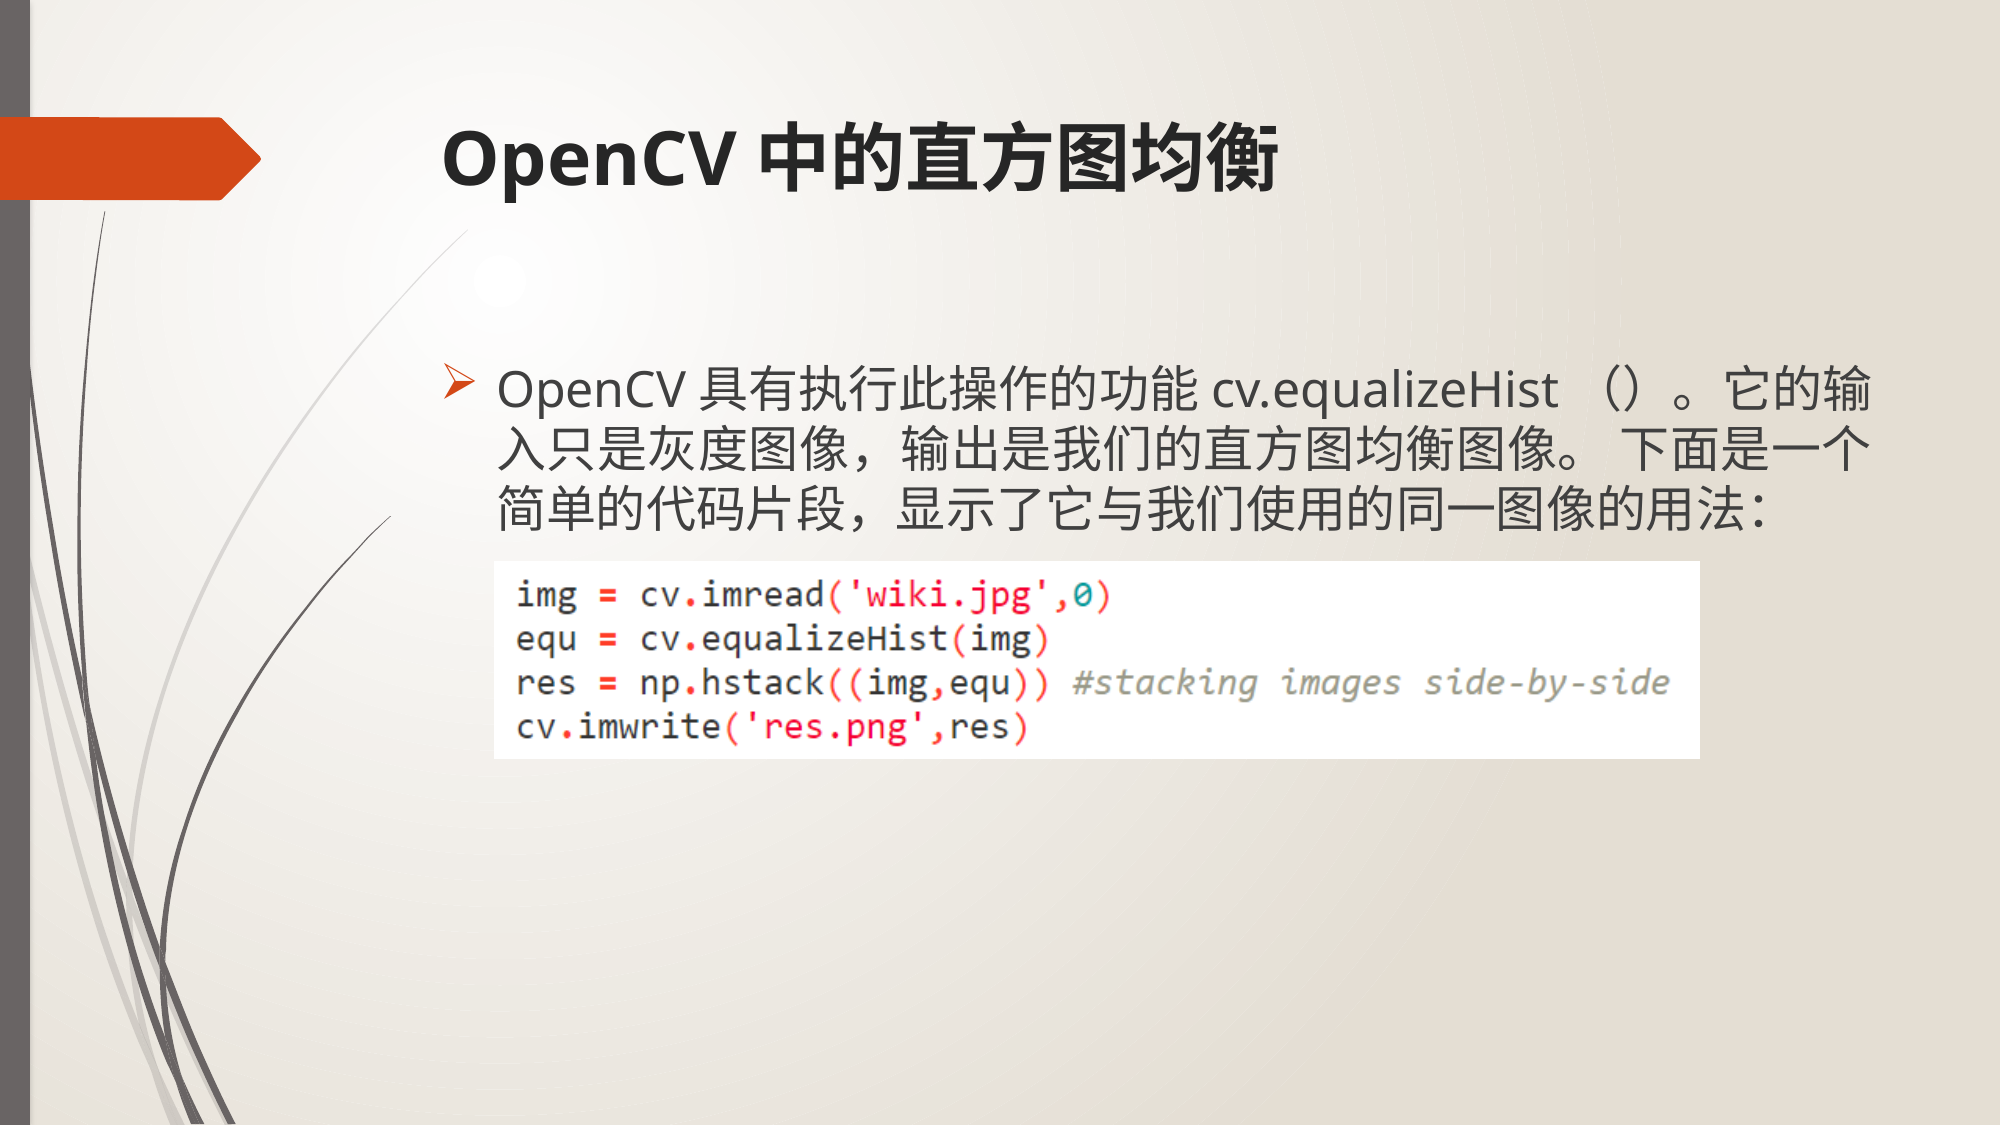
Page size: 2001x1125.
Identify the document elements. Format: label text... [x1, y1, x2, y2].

title OpenCV中的直方图均衡 [425, 102, 1888, 313]
list OpenCV具有执行此操作的功能cv.equalizeHist（）。它的输入只是灰度图像，输出是我们的直方图均衡图像。 下面是一个简单的代码片段，显示了它与我们使用的同一图像的用法： [424, 350, 1888, 970]
picture [494, 561, 1700, 759]
